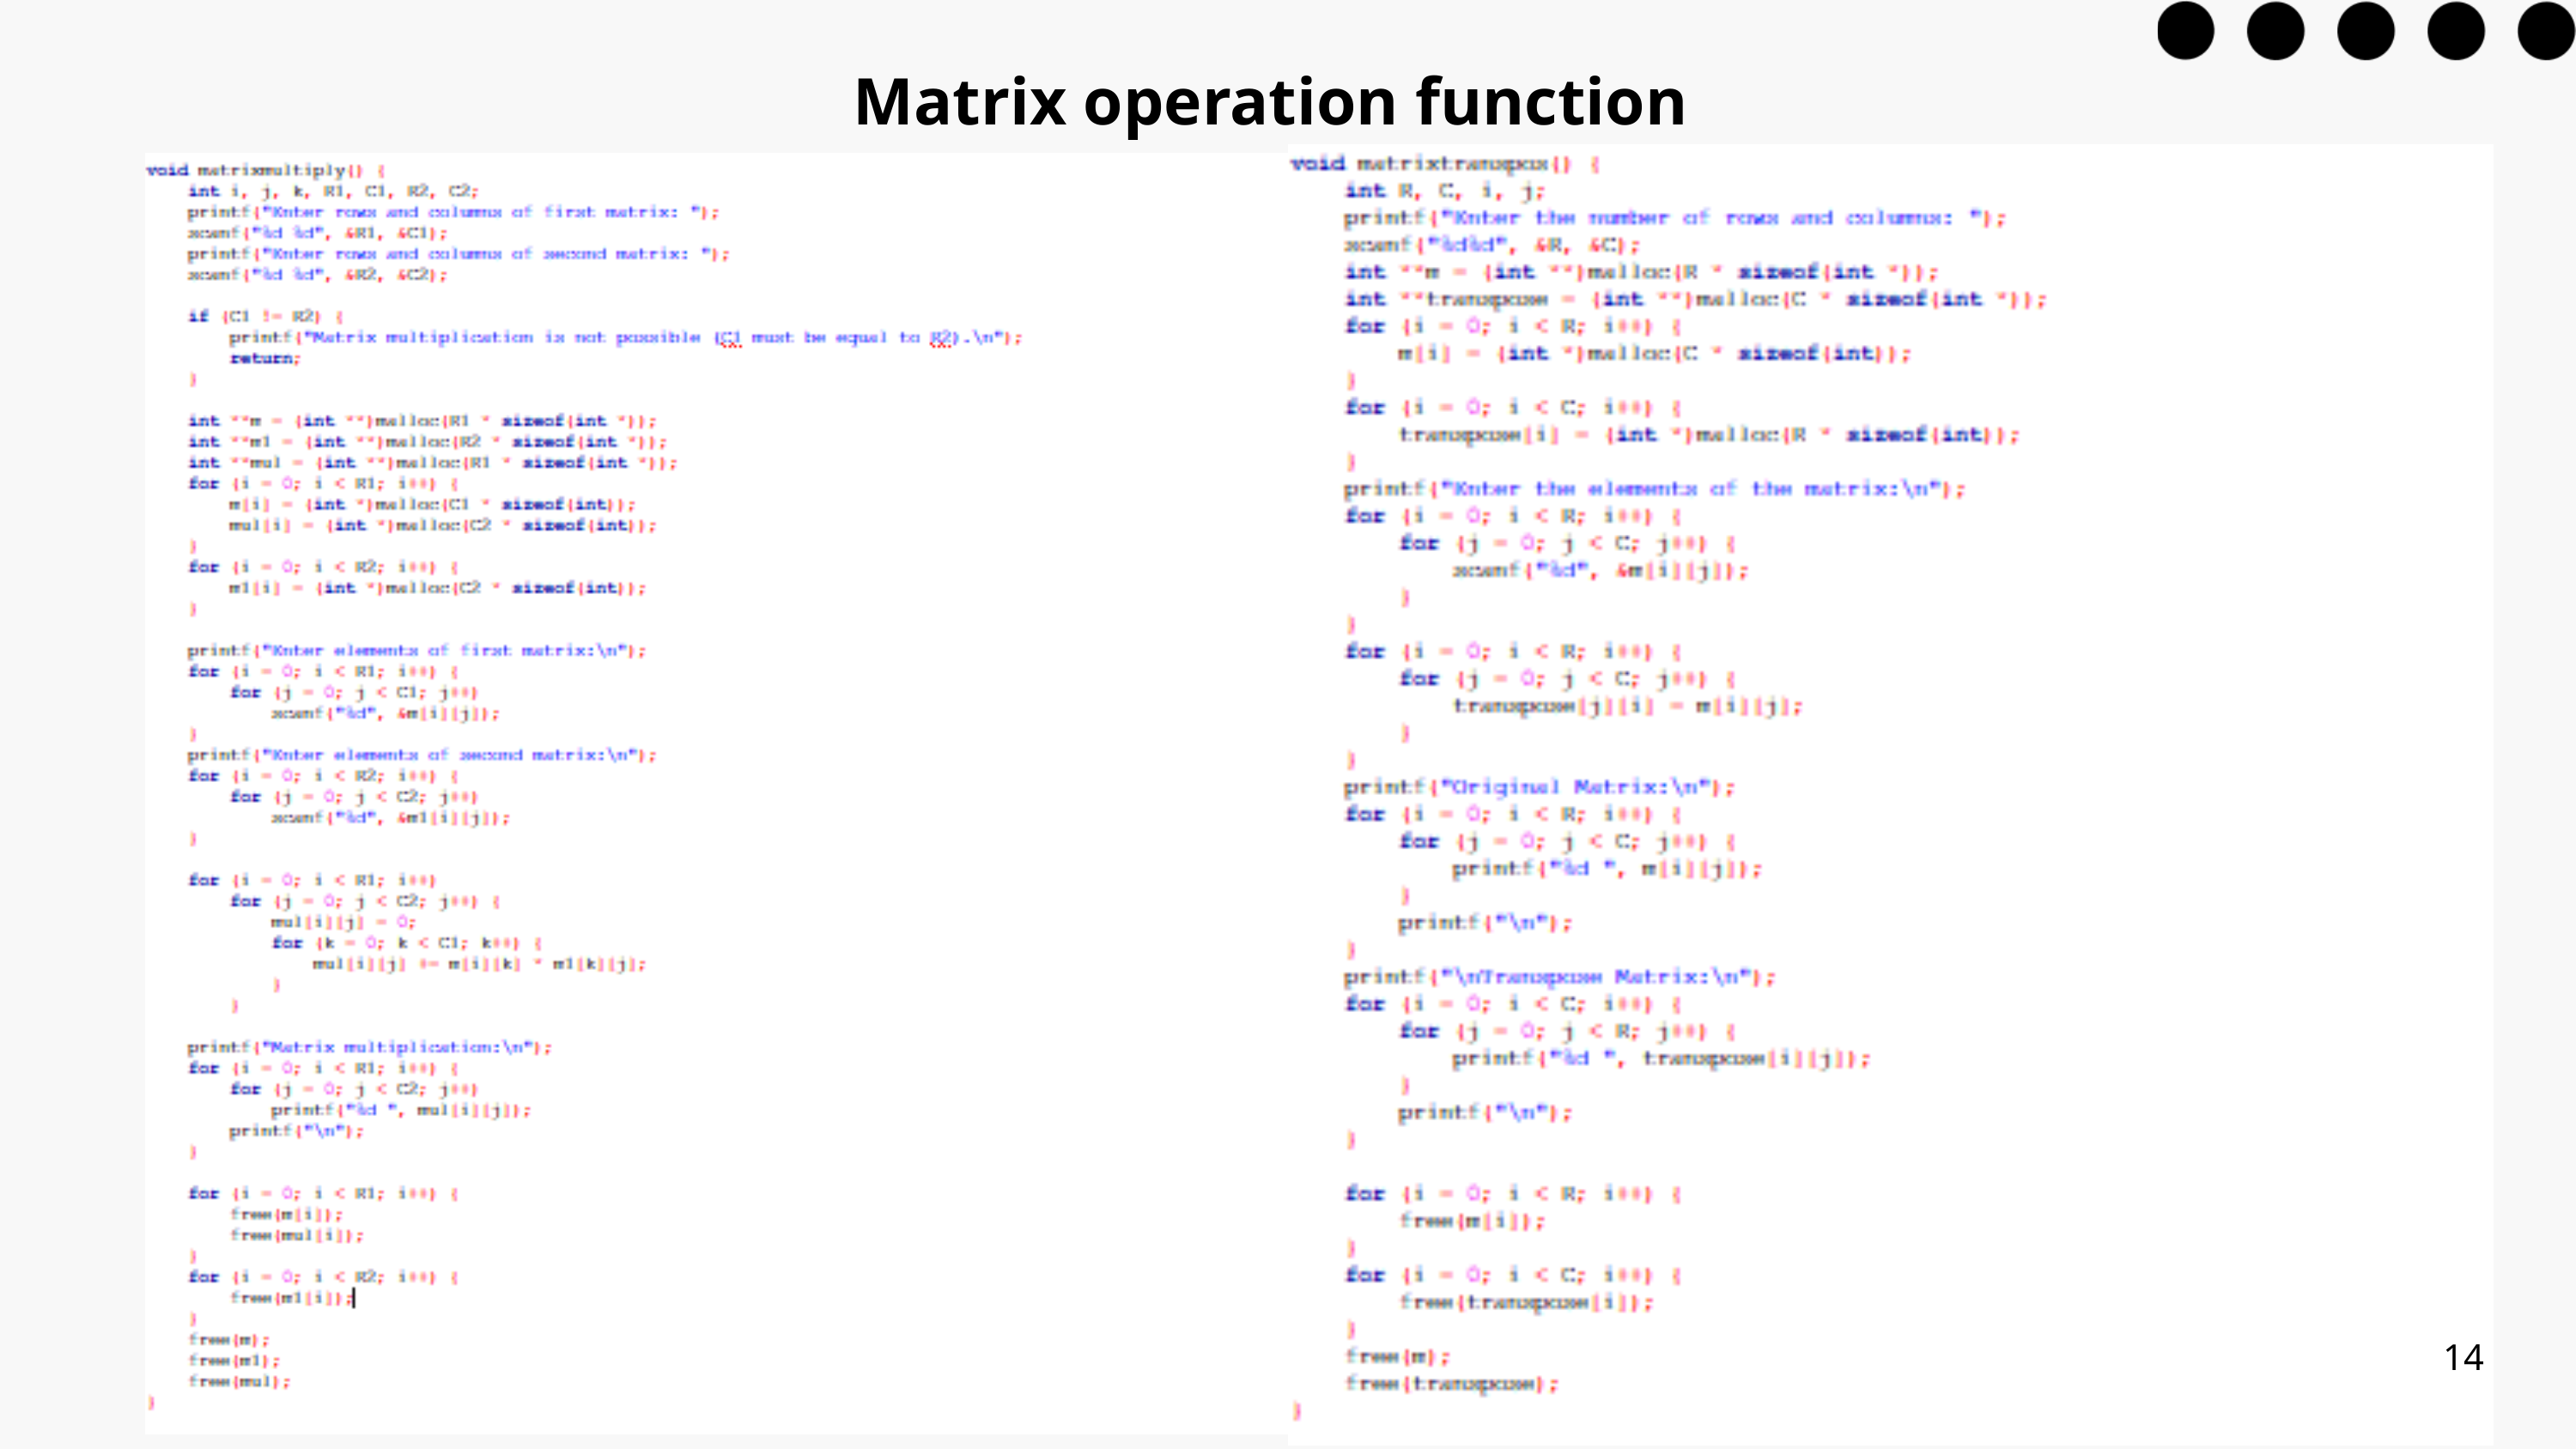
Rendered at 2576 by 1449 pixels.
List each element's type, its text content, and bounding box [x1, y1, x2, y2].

text_box [144, 153, 1287, 1434]
text_box [2157, 0, 2576, 63]
text_box 14 [2443, 1327, 2485, 1379]
text_box Matrix operation function [118, 47, 2423, 138]
text_box [1287, 144, 2494, 1446]
